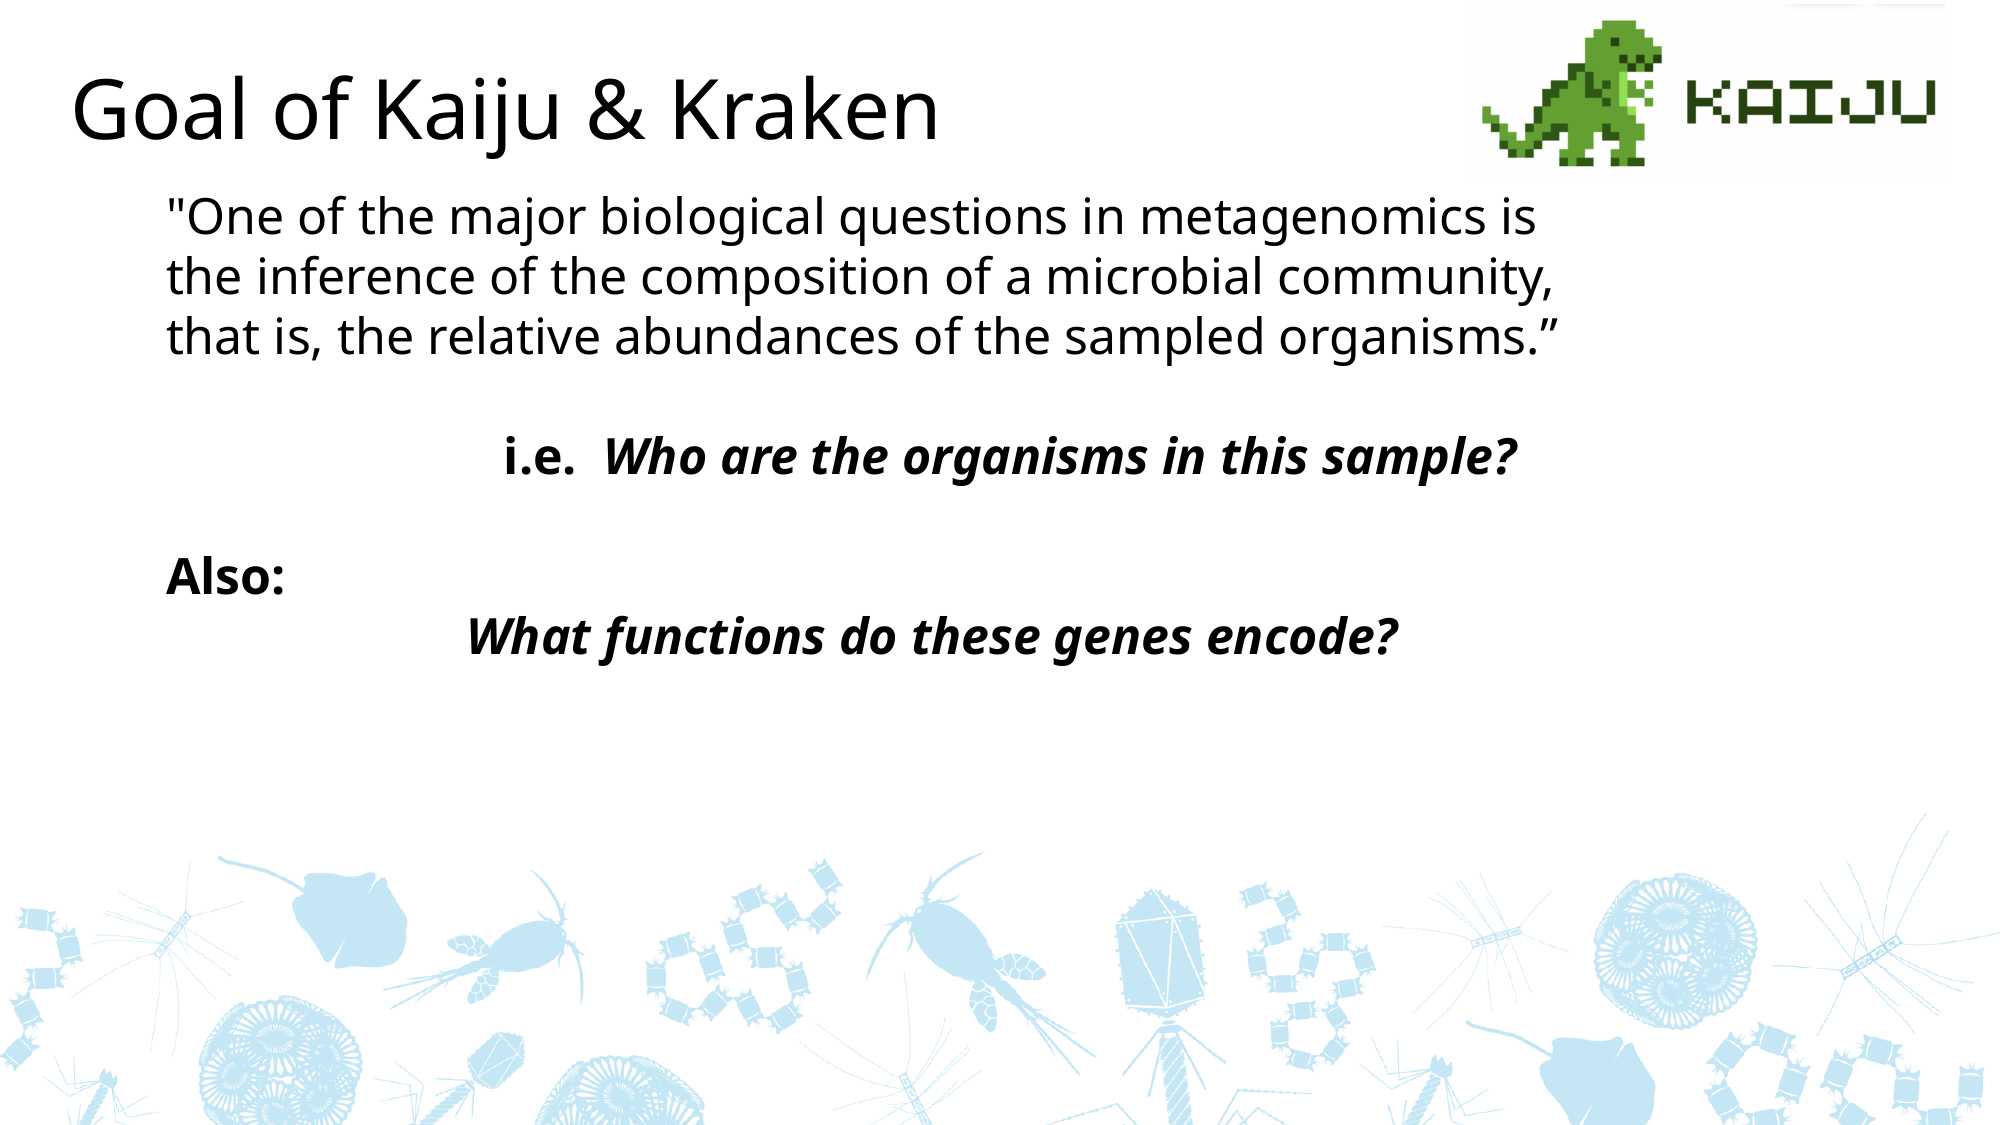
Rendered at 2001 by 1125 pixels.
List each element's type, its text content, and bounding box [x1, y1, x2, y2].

text_box "One of the major biological questions in metagenomics is the inference of the composition of a microbial community, that is, the relative abundances of the sampled organisms.” i.e. Who are the organisms in this sample? Also: What functions do these genes encode? [151, 177, 1614, 673]
title Goal of Kaiju & Kraken [55, 0, 2000, 218]
picture [1468, 4, 1945, 178]
picture [0, 0, 2000, 1125]
